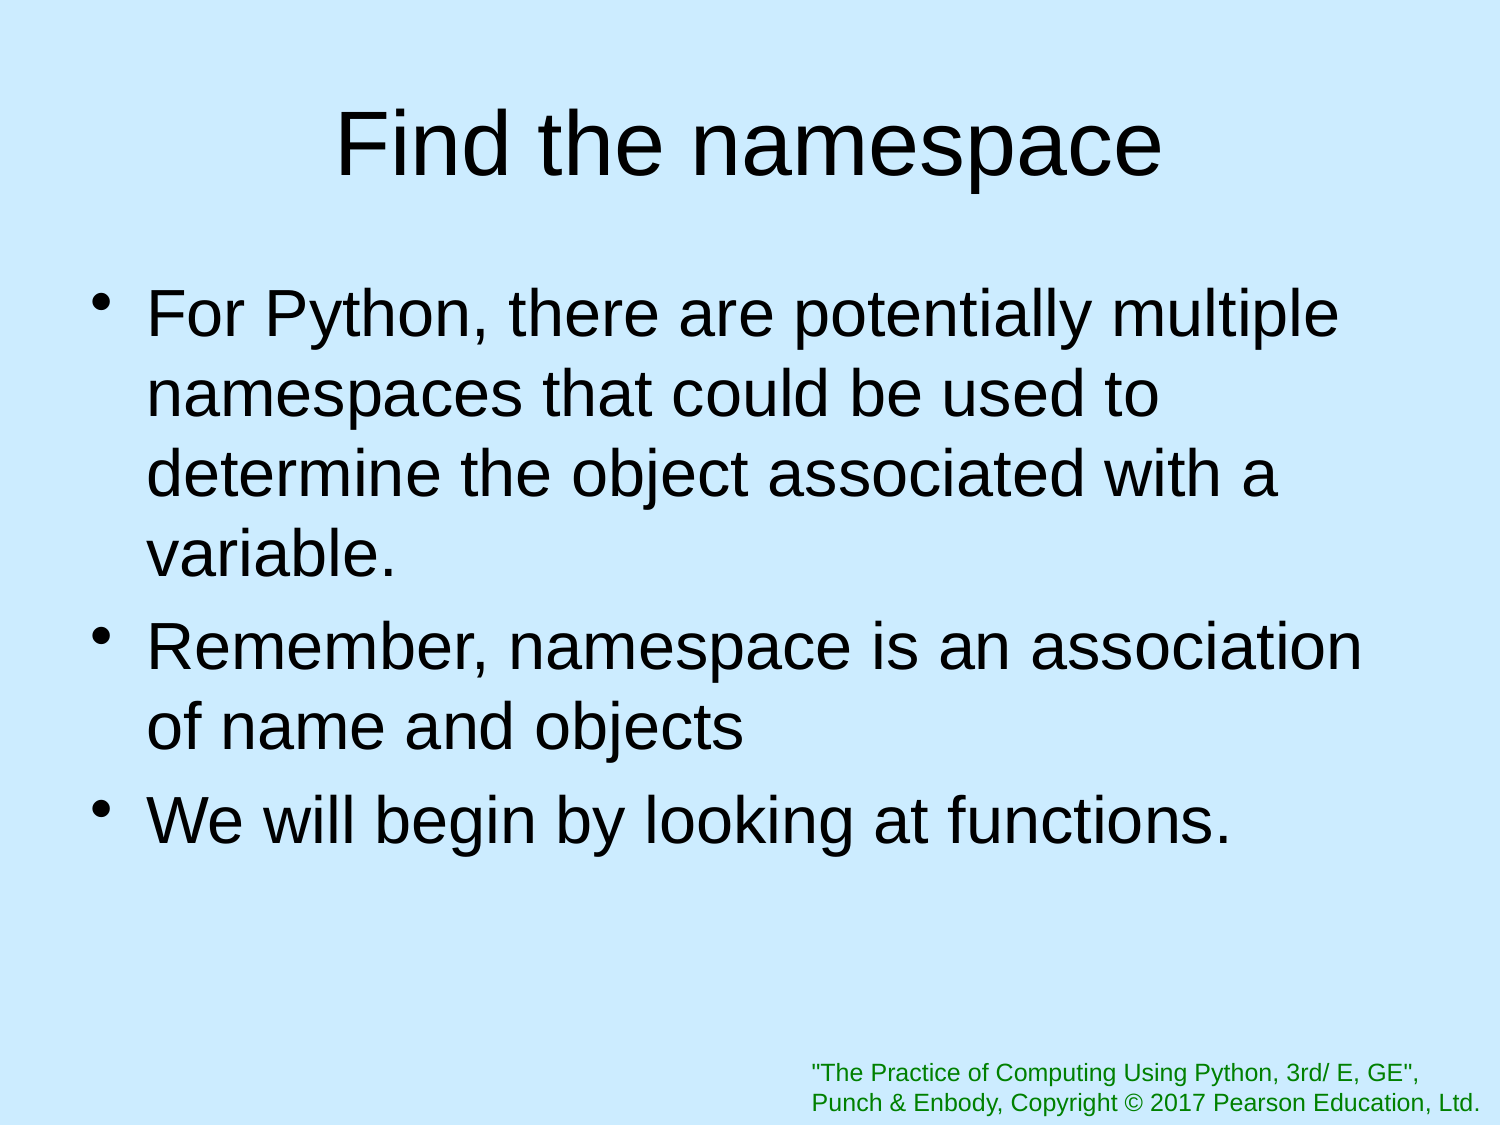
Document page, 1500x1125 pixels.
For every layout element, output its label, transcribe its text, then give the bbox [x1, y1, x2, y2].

title Find the namespace [75, 45, 1425, 233]
list For Python, there are potentially multiple namespaces that could be used to determine the object associated with a variable. Remember, namespace is an association of name and objects We will begin by looking at functions. [75, 262, 1425, 1005]
